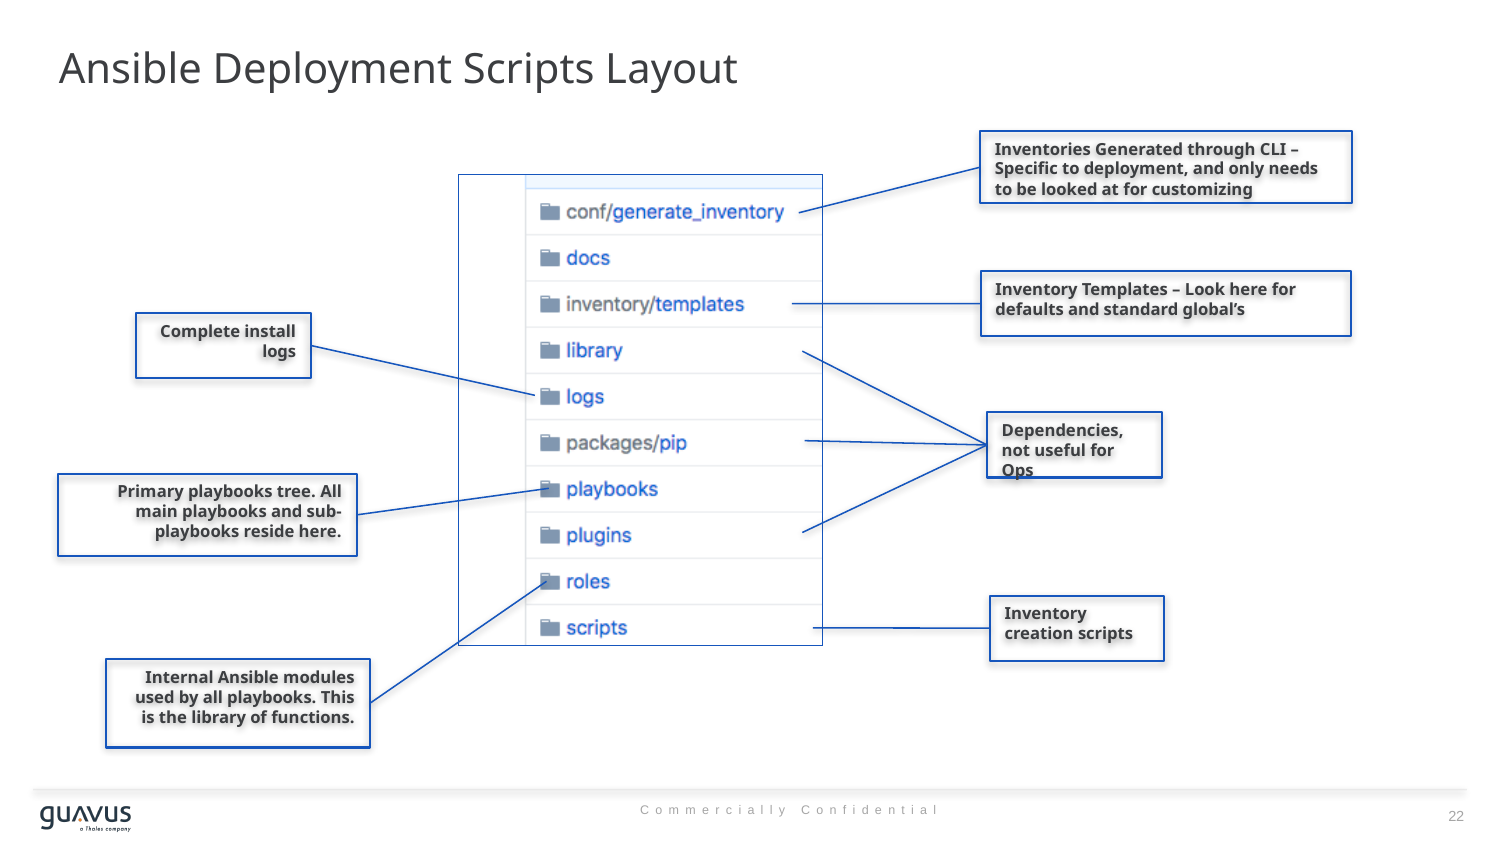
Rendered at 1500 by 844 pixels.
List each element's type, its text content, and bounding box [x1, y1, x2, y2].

text_box Inventory creation scripts [989, 595, 1165, 661]
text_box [369, 581, 547, 704]
picture [27, 796, 146, 841]
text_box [356, 488, 550, 516]
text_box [798, 166, 981, 213]
text_box Inventory Templates – Look here for defaults and standard global’s [980, 270, 1352, 337]
text_box Dependencies, not useful for Ops [993, 412, 1162, 478]
text_box Internal Ansible modules used by all playbooks. This is the library of functions. [105, 658, 370, 748]
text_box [802, 444, 988, 533]
text_box Inventories Generated through CLI – Specific to deployment, and only needs to be looked at for customizing [979, 130, 1353, 204]
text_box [802, 350, 988, 441]
title Ansible Deployment Scripts Layout [43, 10, 1467, 130]
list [457, 174, 824, 646]
text_box Primary playbooks tree. All main playbooks and sub-playbooks reside here. [57, 473, 358, 556]
text_box Complete install logs [136, 312, 312, 379]
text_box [310, 345, 536, 396]
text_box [804, 440, 988, 444]
